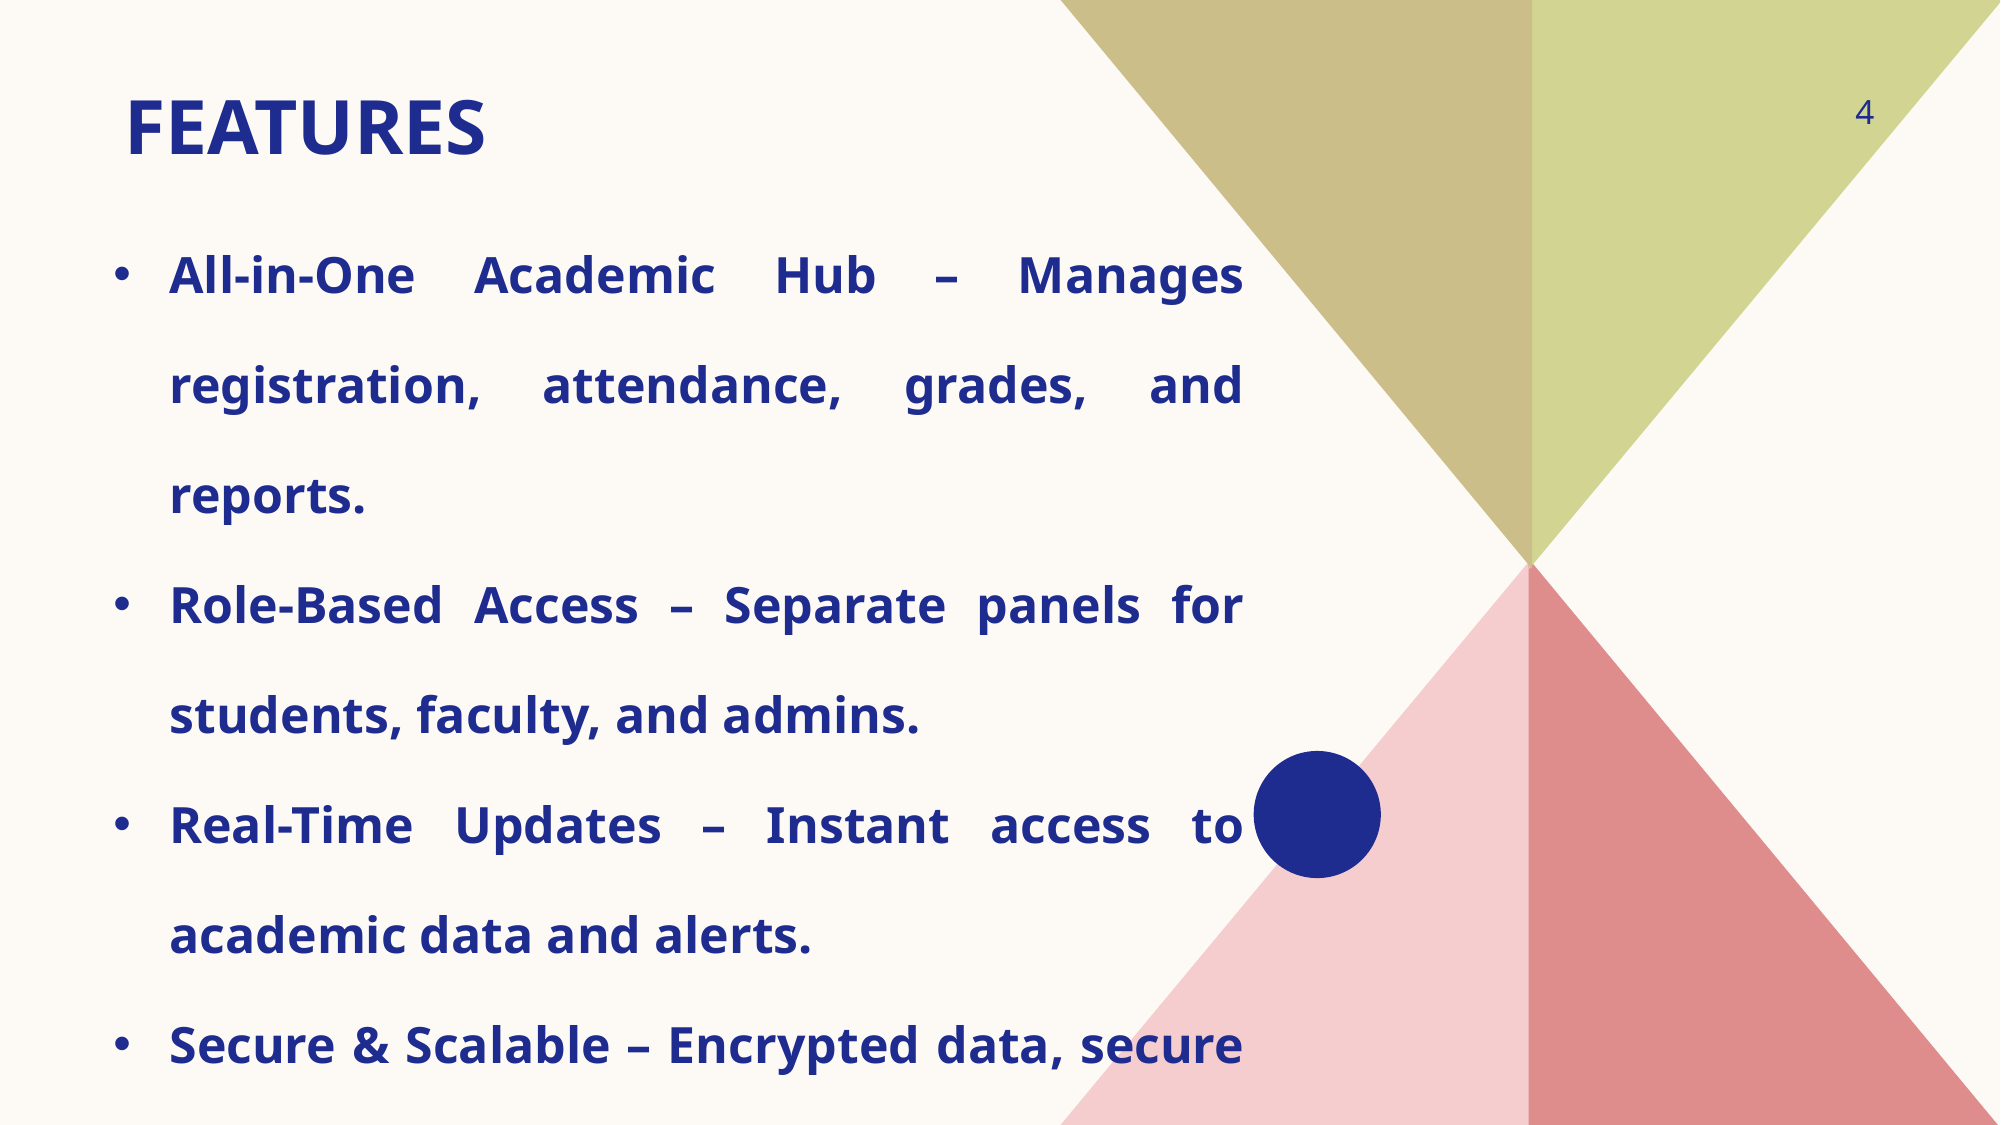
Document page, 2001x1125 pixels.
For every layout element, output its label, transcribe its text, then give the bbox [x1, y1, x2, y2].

title FEATURES [109, 0, 1206, 170]
slide_number 4 [1699, 75, 1875, 153]
list All-in-One Academic Hub – Manages registration, attendance, grades, and reports. Role-Based Access – Separate panels for students, faculty, and admins. Real-Time Updates – Instant access to academic data and alerts. Secure & Scalable – Encrypted data, secure login, and easy to expand. [45, 193, 1260, 940]
